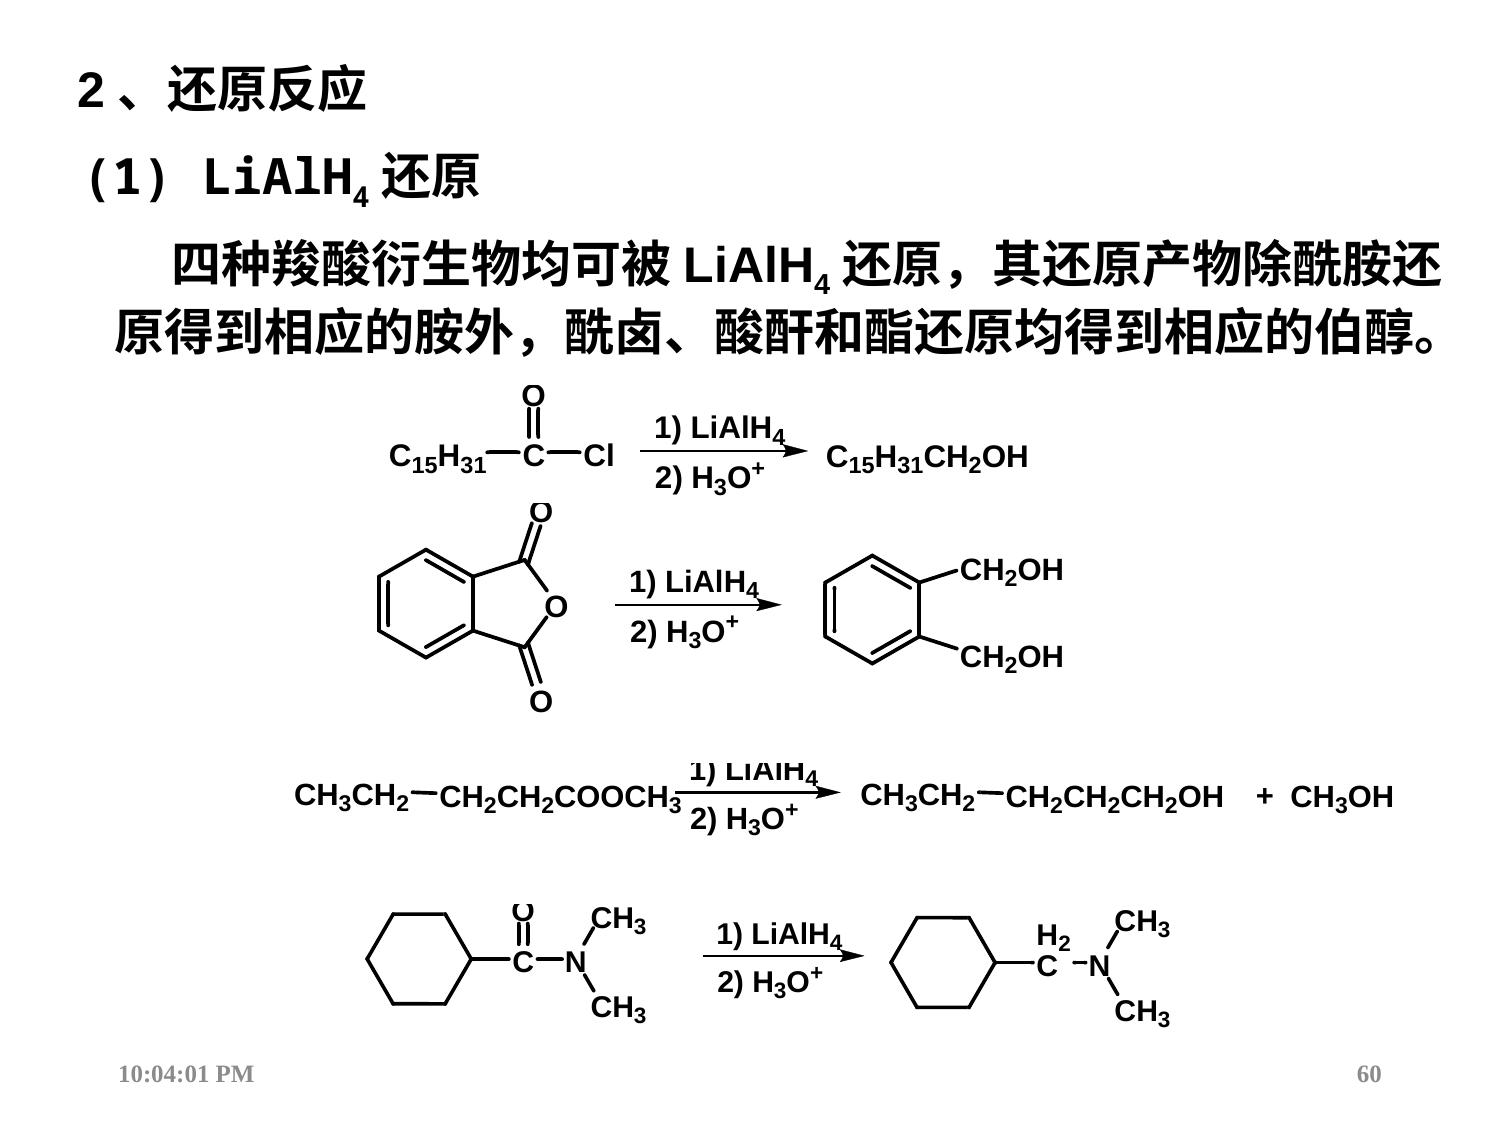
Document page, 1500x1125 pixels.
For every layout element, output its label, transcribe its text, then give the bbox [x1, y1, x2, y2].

slide_number 60 [1059, 1042, 1397, 1103]
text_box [372, 503, 1069, 727]
text_box 四种羧酸衍生物均可被LiAlH4还原，其还原产物除酰胺还原得到相应的胺外，酰卤、酸酐和酯还原均得到相应的伯醇。 [99, 224, 1459, 368]
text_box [289, 763, 1400, 851]
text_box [360, 904, 1176, 1044]
text_box (1) LiAlH4还原 [37, 137, 513, 221]
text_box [383, 385, 1034, 503]
text_box 2、还原反应 [50, 49, 538, 125]
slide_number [103, 1042, 441, 1103]
